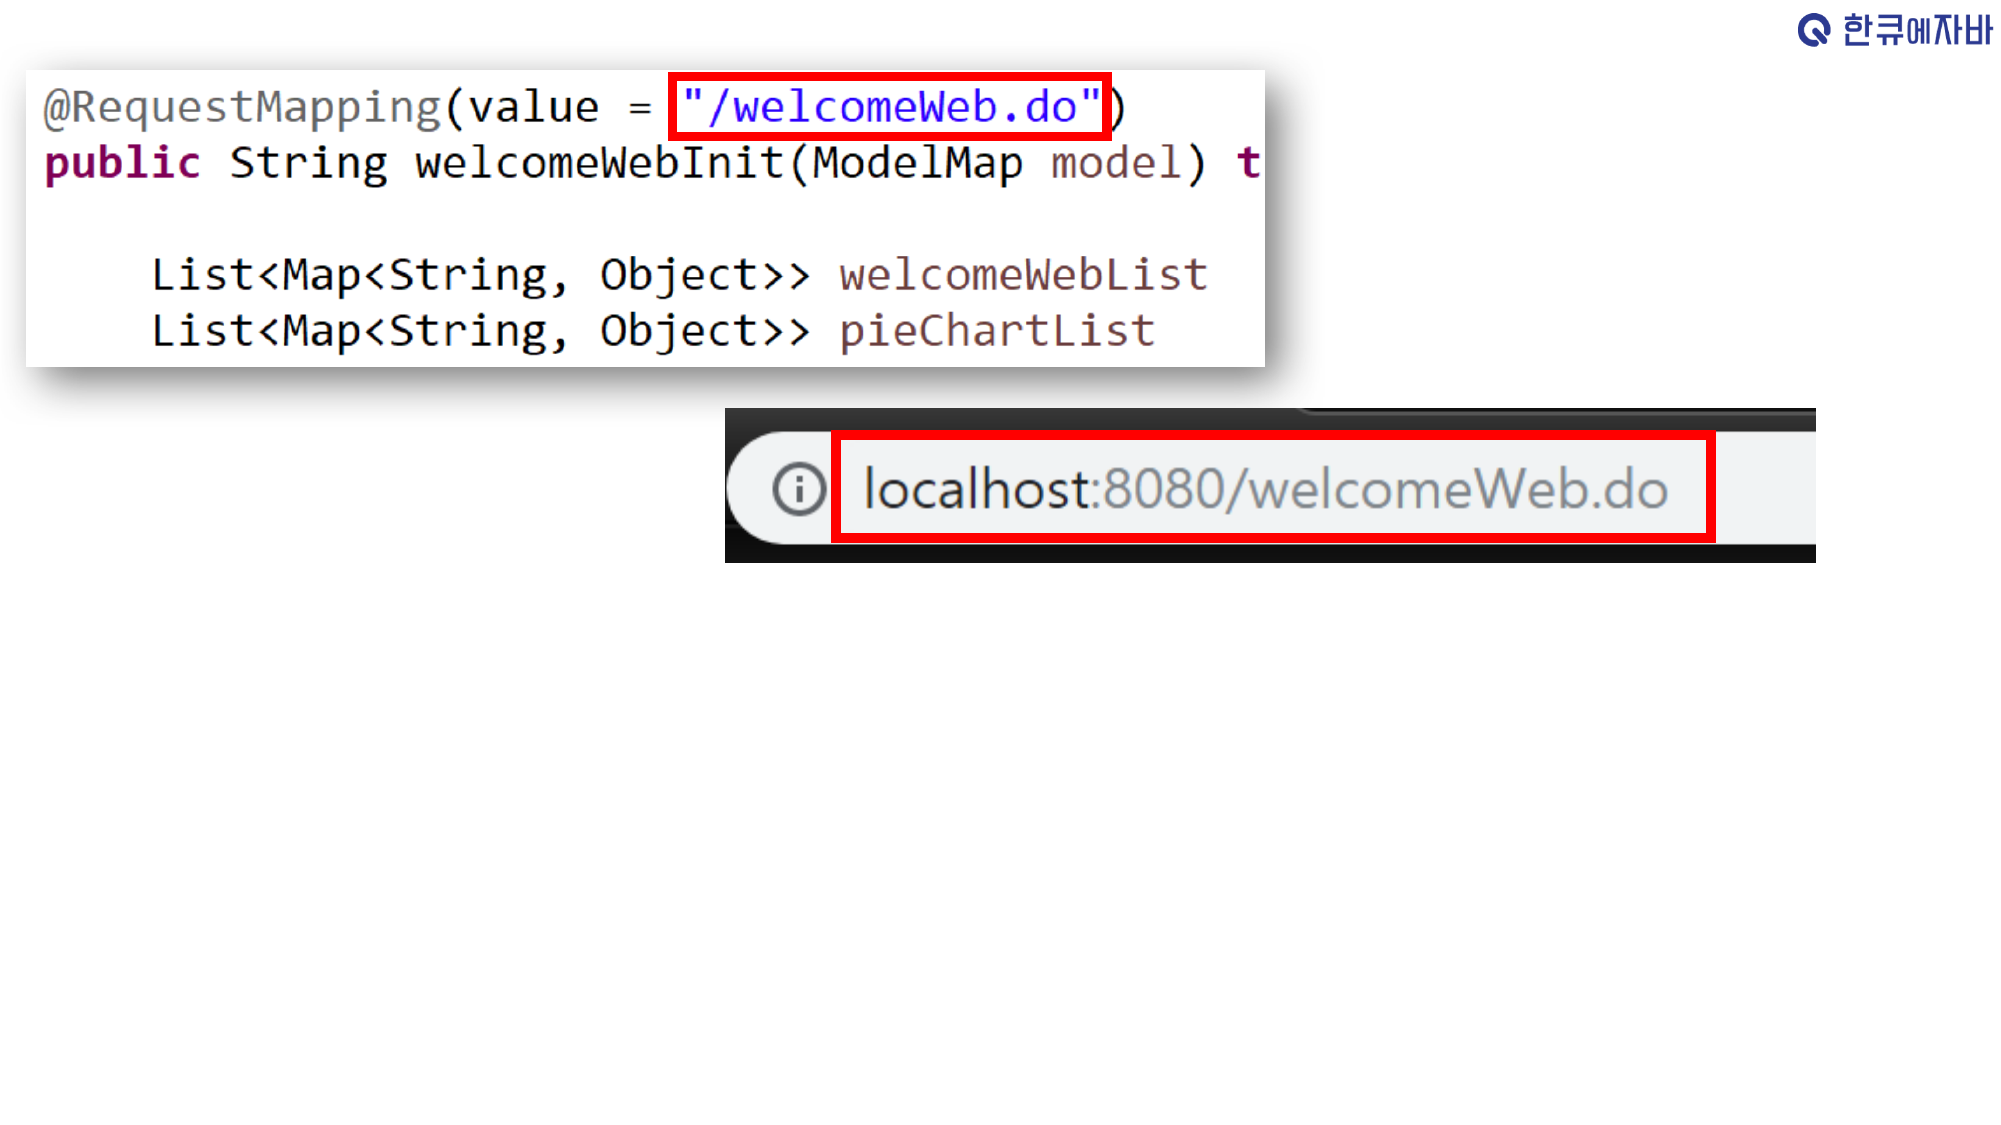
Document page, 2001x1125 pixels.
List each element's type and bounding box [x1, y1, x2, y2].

picture [724, 408, 1816, 563]
picture [26, 70, 1265, 367]
picture [1789, 0, 2000, 55]
